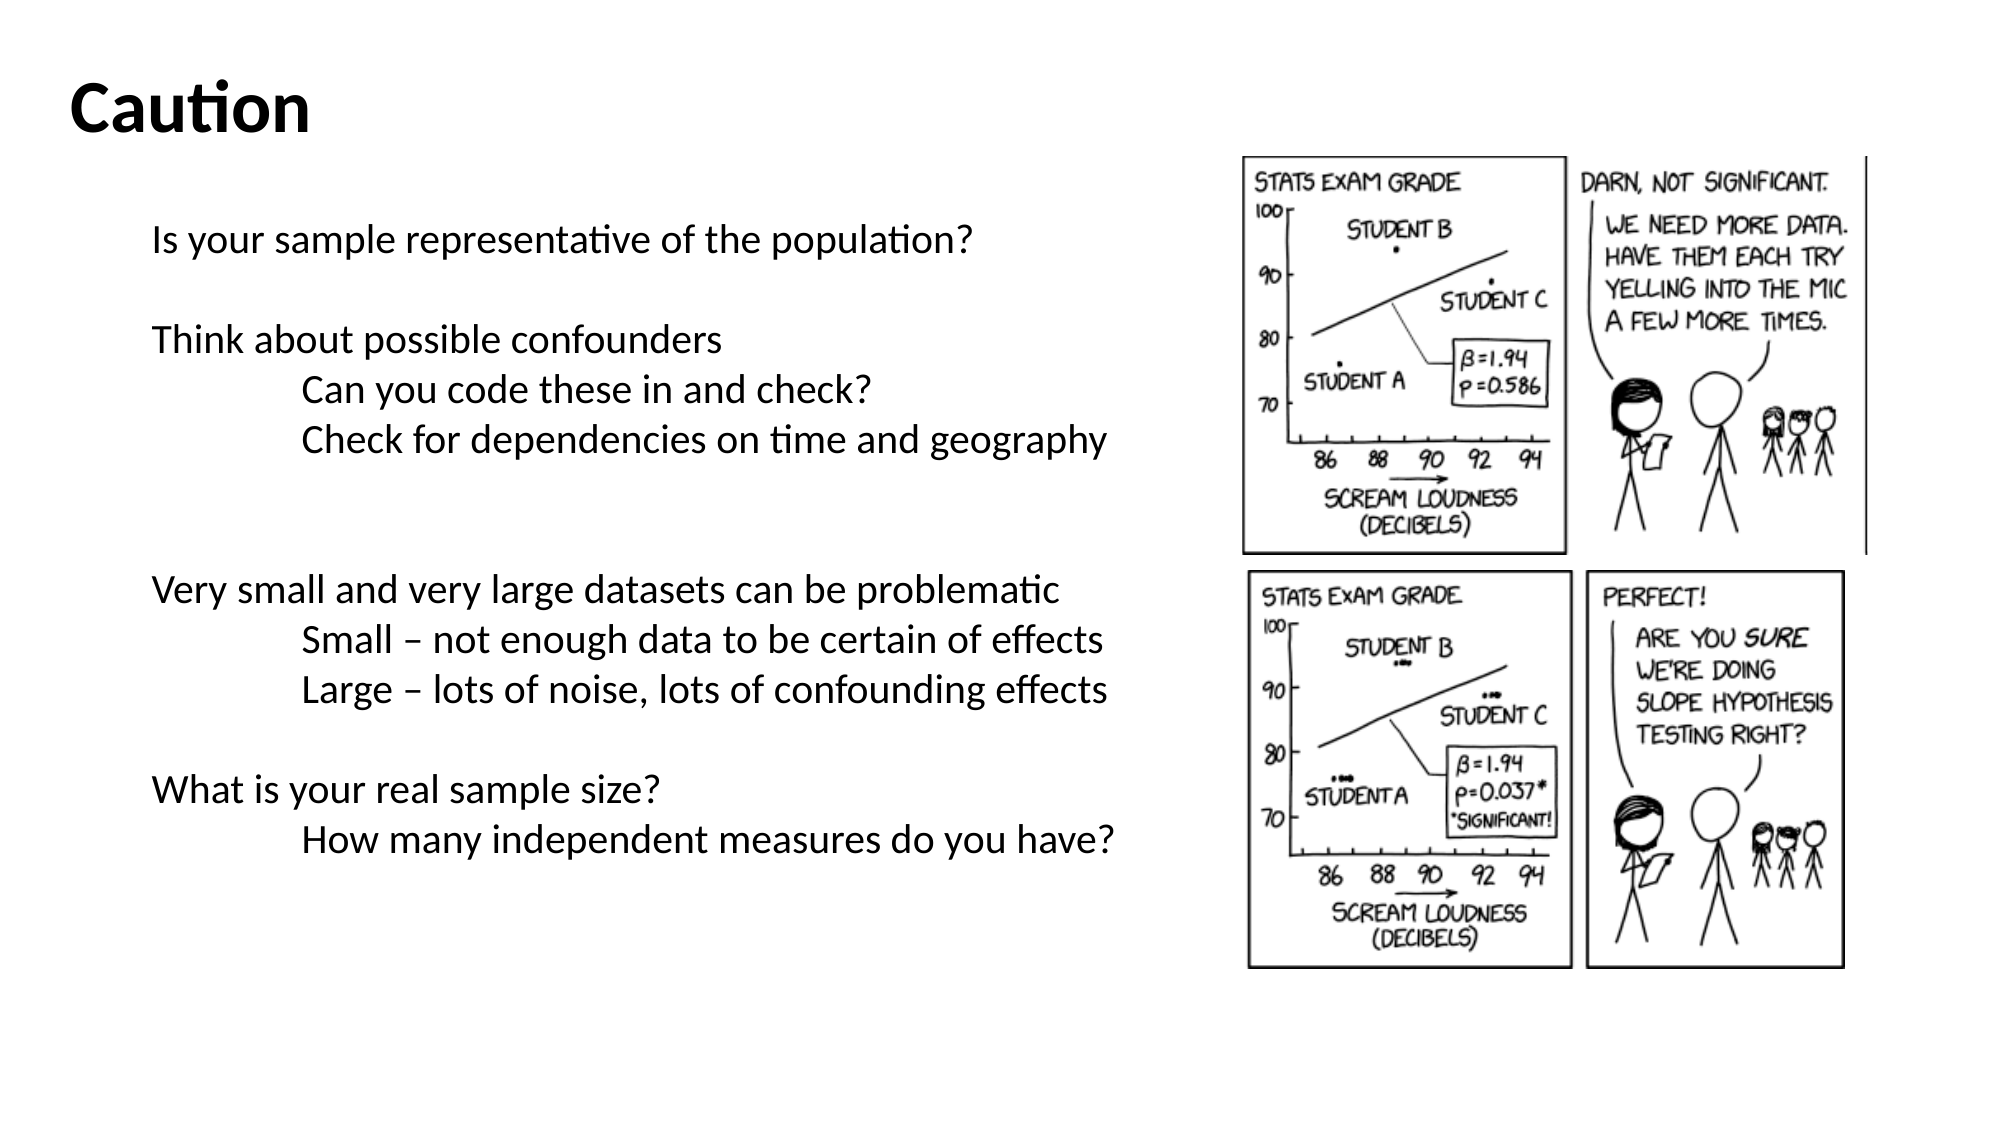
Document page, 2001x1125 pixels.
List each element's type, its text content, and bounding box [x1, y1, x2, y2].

text_box Caution [56, 49, 328, 155]
picture [1242, 155, 1868, 969]
text_box Is your sample representative of the population? Think about possible confounders Can you code these in and check? Check for dependencies on time and geography Very small and very large datasets can be problematic Small – not enough data to be certain of effects Large – lots of noise, lots of confounding effects What is your real sample size? How many independent measures do you have? [136, 203, 1141, 919]
